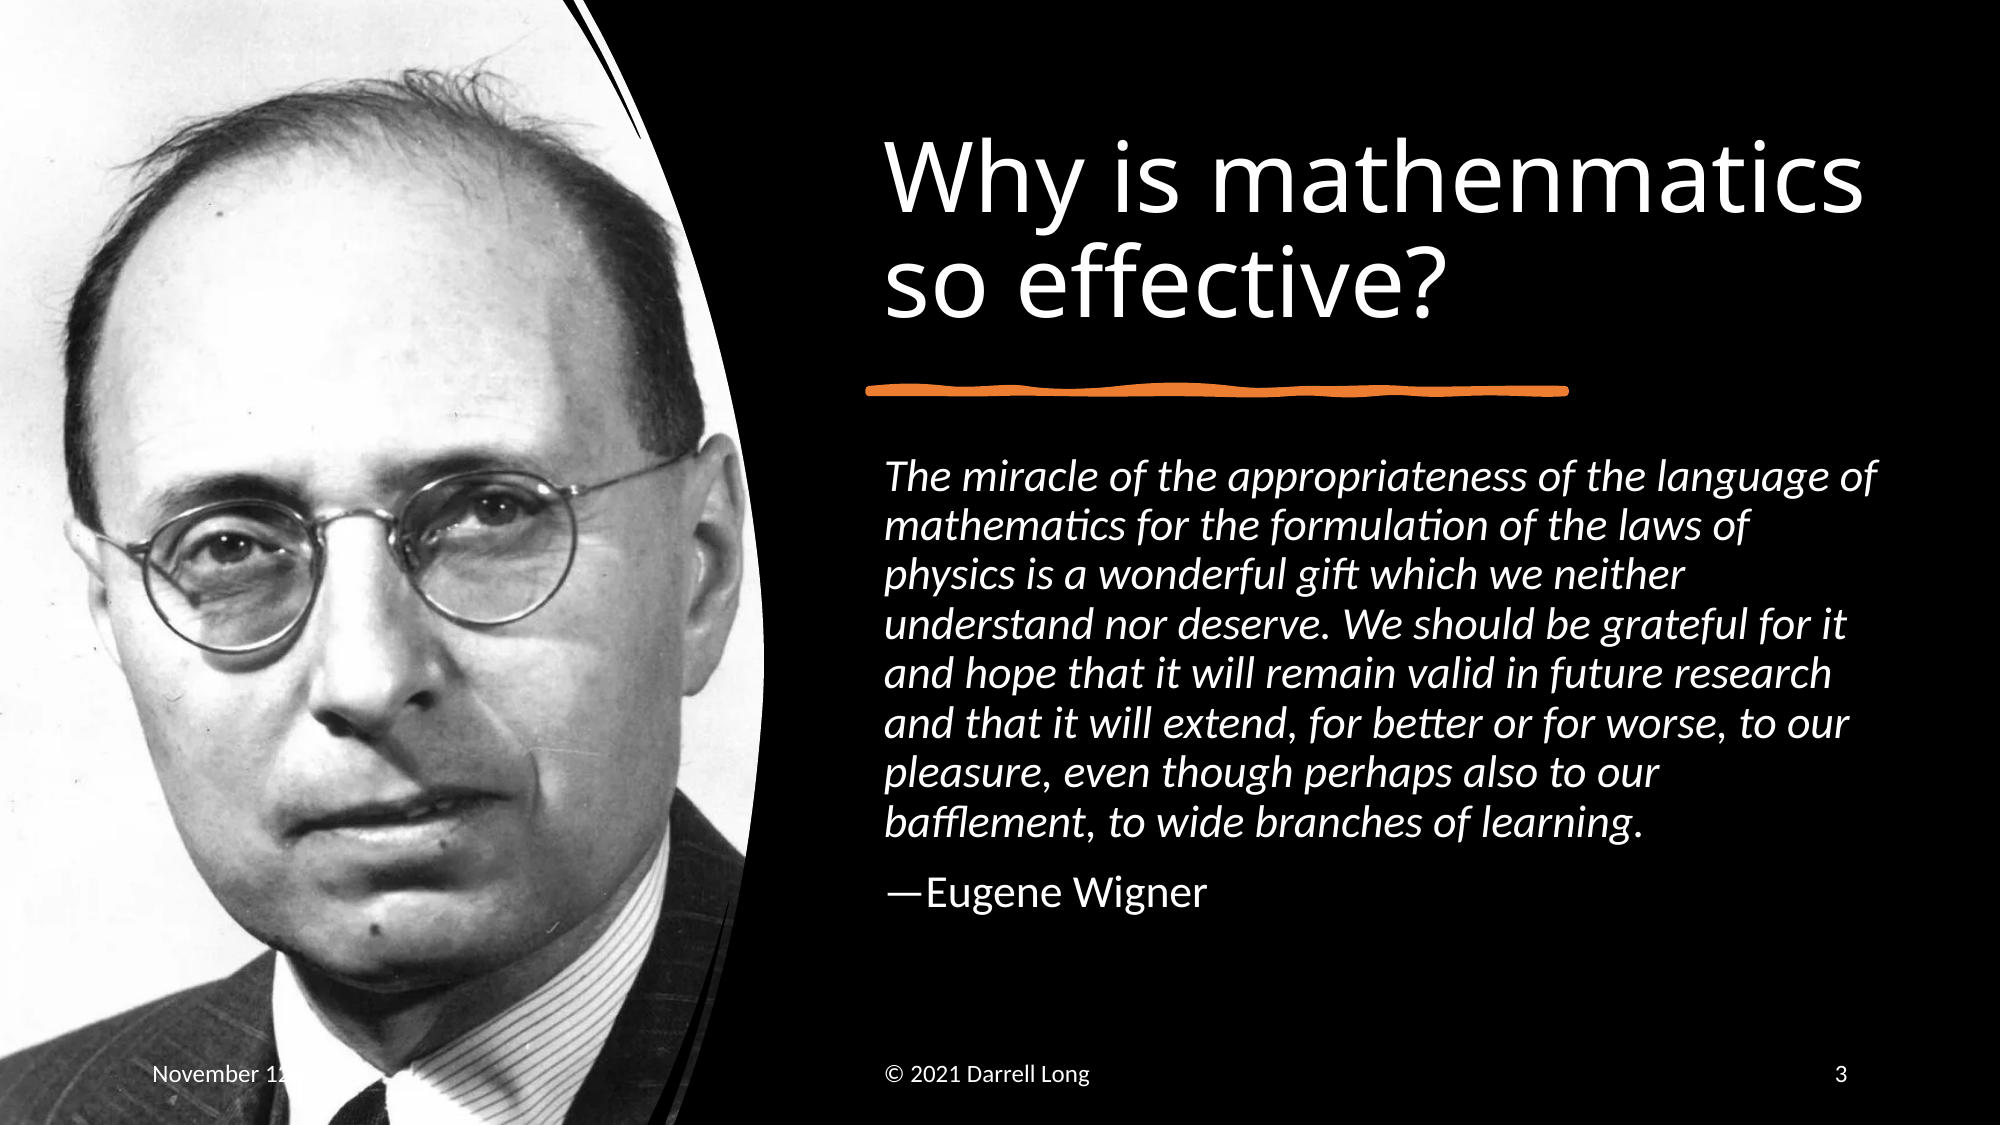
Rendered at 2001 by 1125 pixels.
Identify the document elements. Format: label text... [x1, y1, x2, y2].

footer © 2021 Darrell Long [869, 1042, 1544, 1103]
picture [0, 0, 764, 1125]
title Why is mathenmatics so effective? [869, 53, 1895, 347]
text_box [867, 385, 1567, 396]
slide_number 3 [1649, 1042, 1863, 1103]
list The miracle of the appropriateness of the language of mathematics for the formulation of the laws of physics is a wonderful gift which we neither understand nor deserve. We should be grateful for it and hope that it will remain valid in future research and that it will extend, for better or for worse, to our pleasure, even though perhaps also to our bafflement, to wide branches of learning. —Eugene Wigner [869, 443, 1895, 1016]
text_box [764, 0, 2000, 1125]
